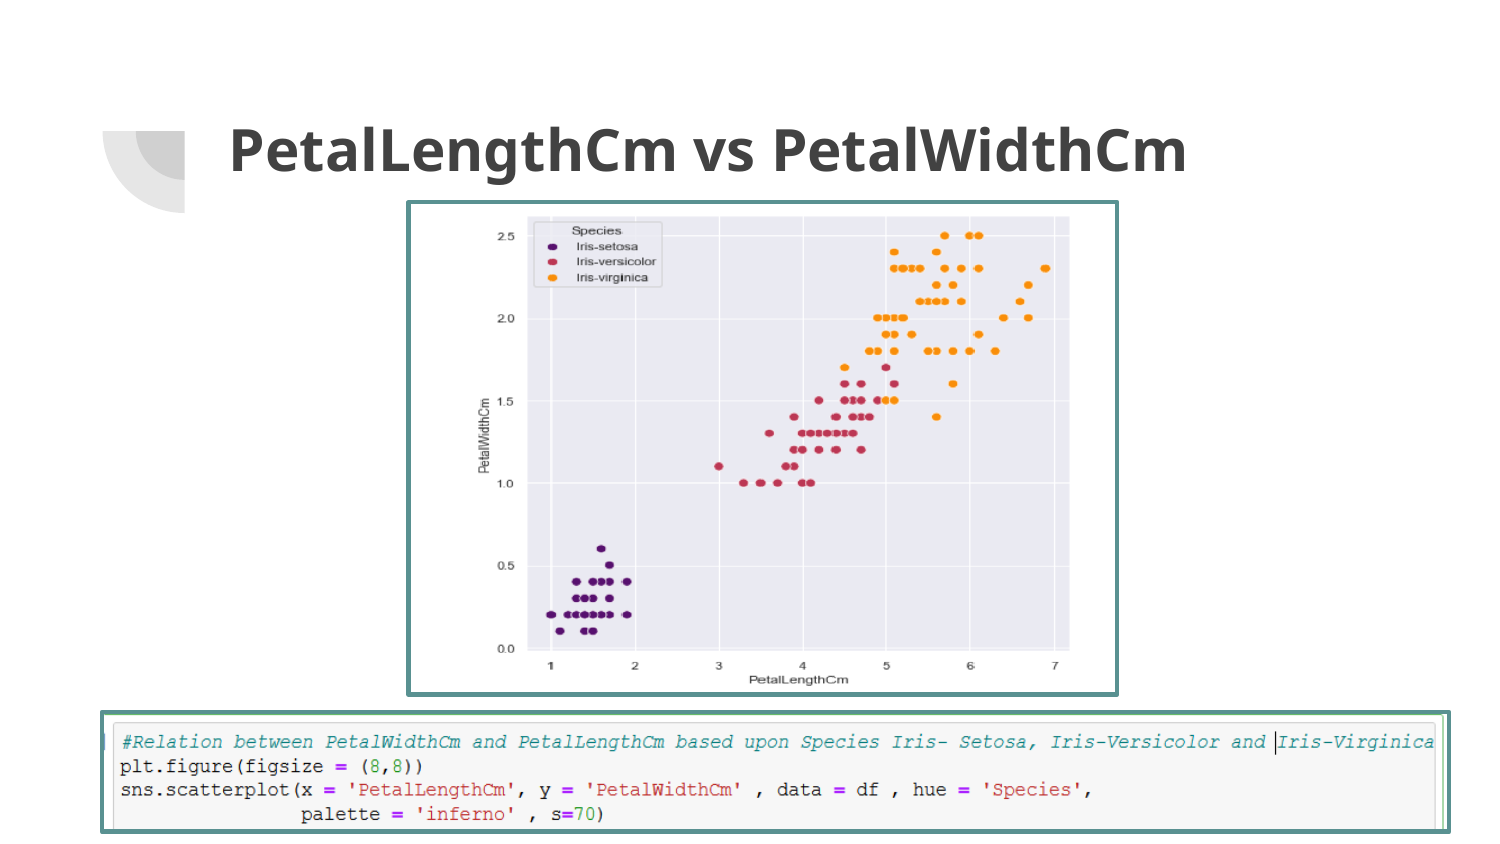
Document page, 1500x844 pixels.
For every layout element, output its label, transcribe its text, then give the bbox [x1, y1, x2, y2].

picture [410, 204, 1115, 693]
title PetalLengthCm vs PetalWidthCm [213, 98, 1368, 263]
picture [104, 714, 1447, 830]
